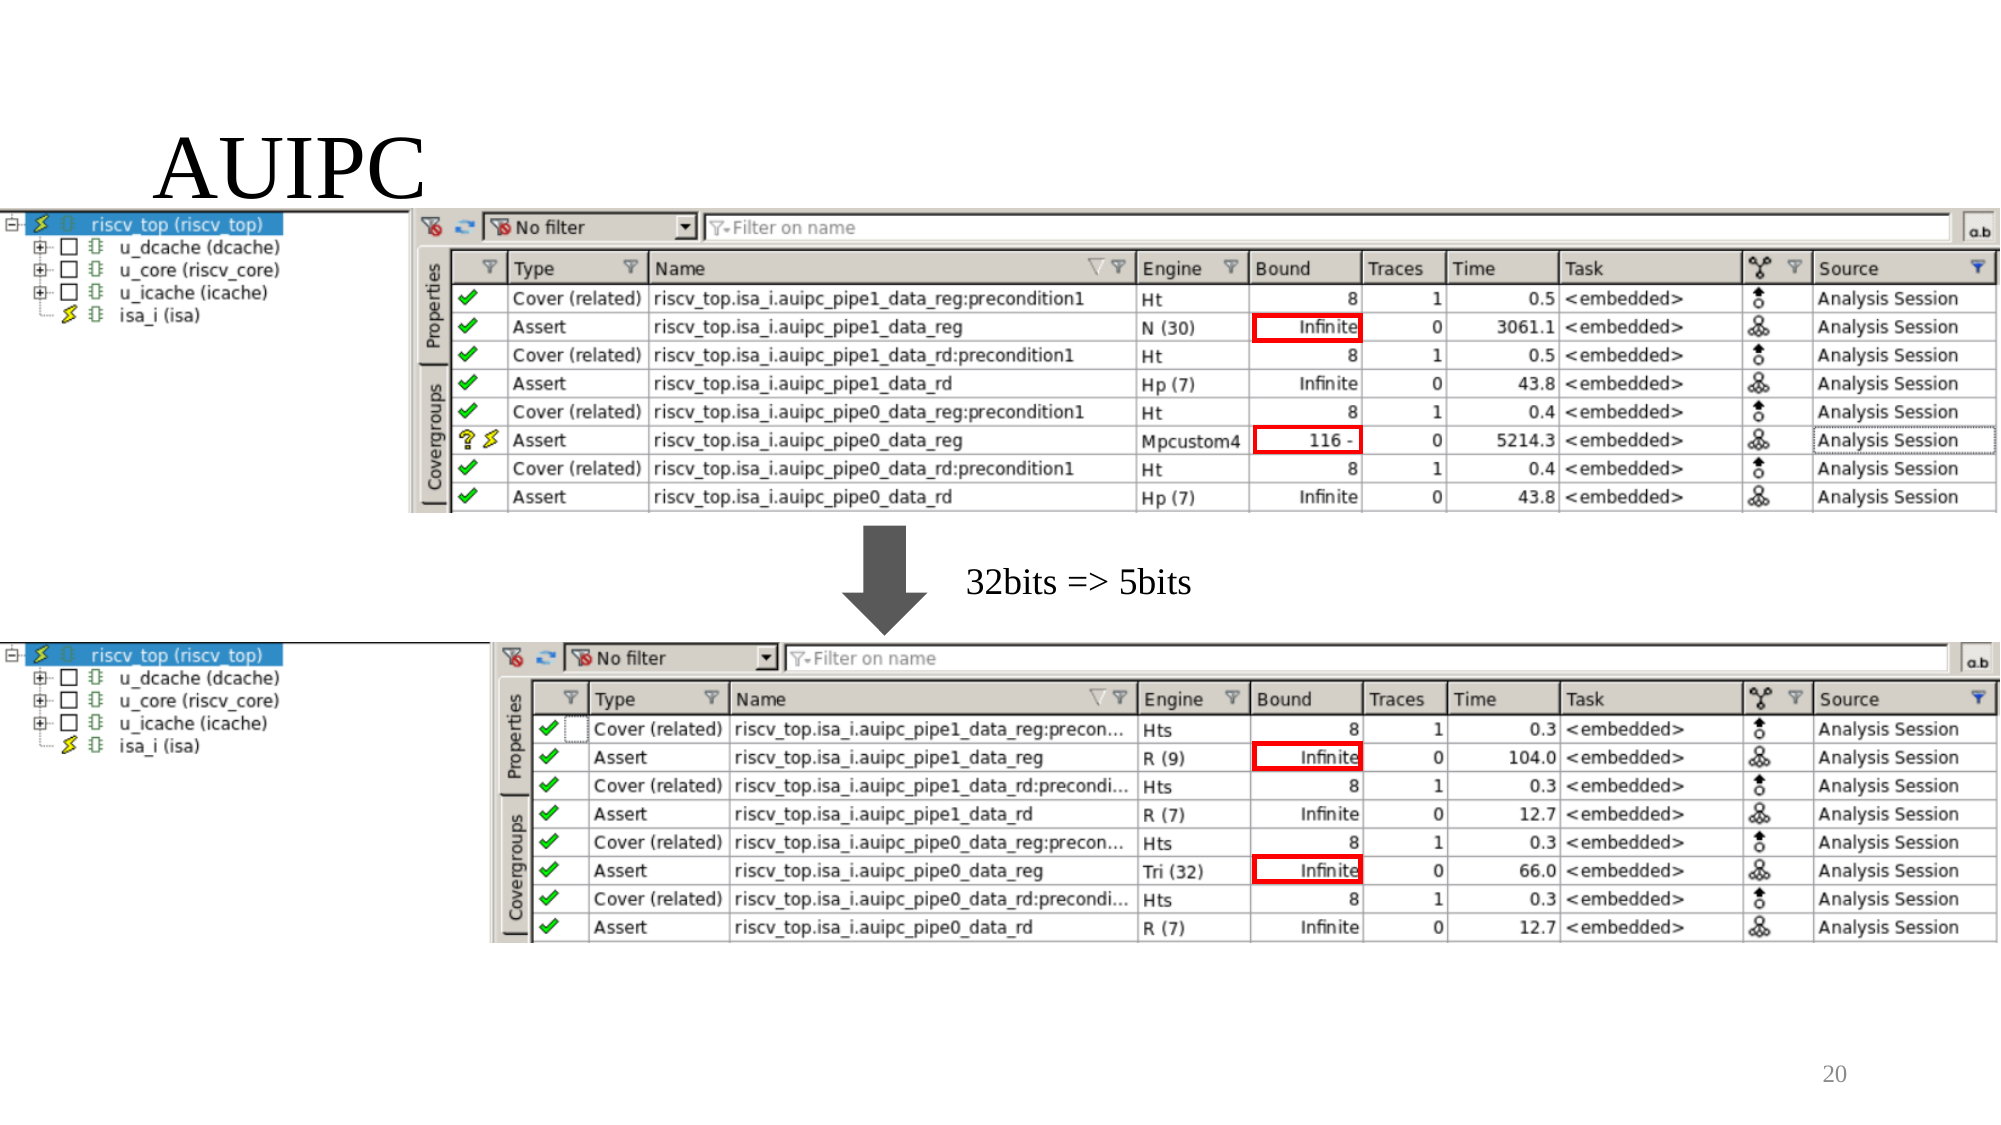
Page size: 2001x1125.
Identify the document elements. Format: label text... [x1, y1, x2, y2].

picture [0, 642, 2000, 943]
picture [0, 208, 2000, 513]
text_box [841, 525, 928, 636]
text_box 32bits => 5bits [951, 550, 1208, 610]
slide_number 20 [1412, 1042, 1863, 1103]
title AUIPC [137, 59, 1863, 208]
